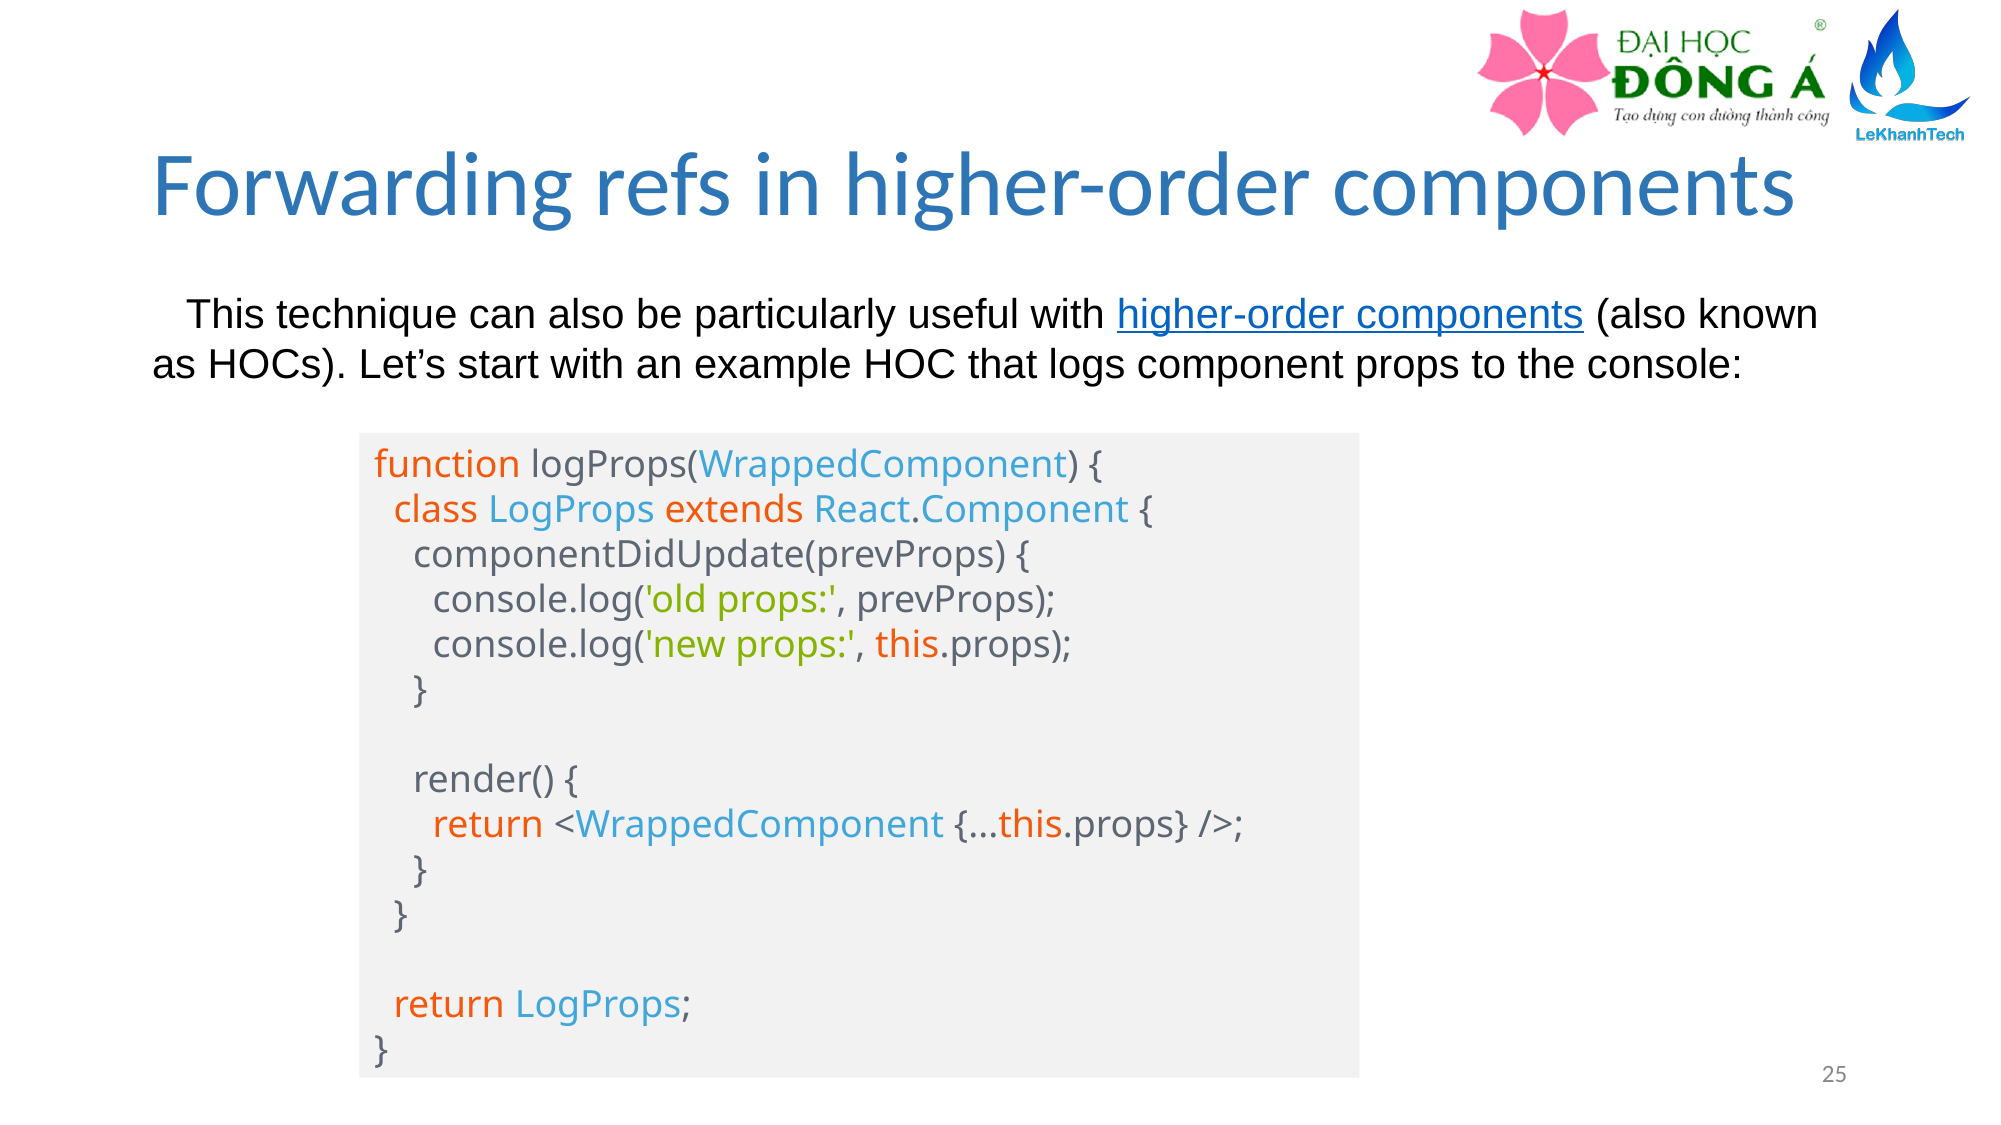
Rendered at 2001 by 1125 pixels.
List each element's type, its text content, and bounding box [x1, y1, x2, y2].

title Forwarding refs in higher-order components [137, 91, 1863, 279]
picture [1465, 5, 1980, 144]
text_box function logProps(WrappedComponent) { class LogProps extends React.Component { componentDidUpdate(prevProps) { console.log('old props:', prevProps); console.log('new props:', this.props); } render() { return <WrappedComponent {...this.props} />; } } return LogProps; } [359, 432, 1360, 1078]
text_box This technique can also be particularly useful with higher-order components (also known as HOCs). Let’s start with an example HOC that logs component props to the console: [137, 279, 1863, 394]
slide_number 25 [1412, 1042, 1863, 1103]
